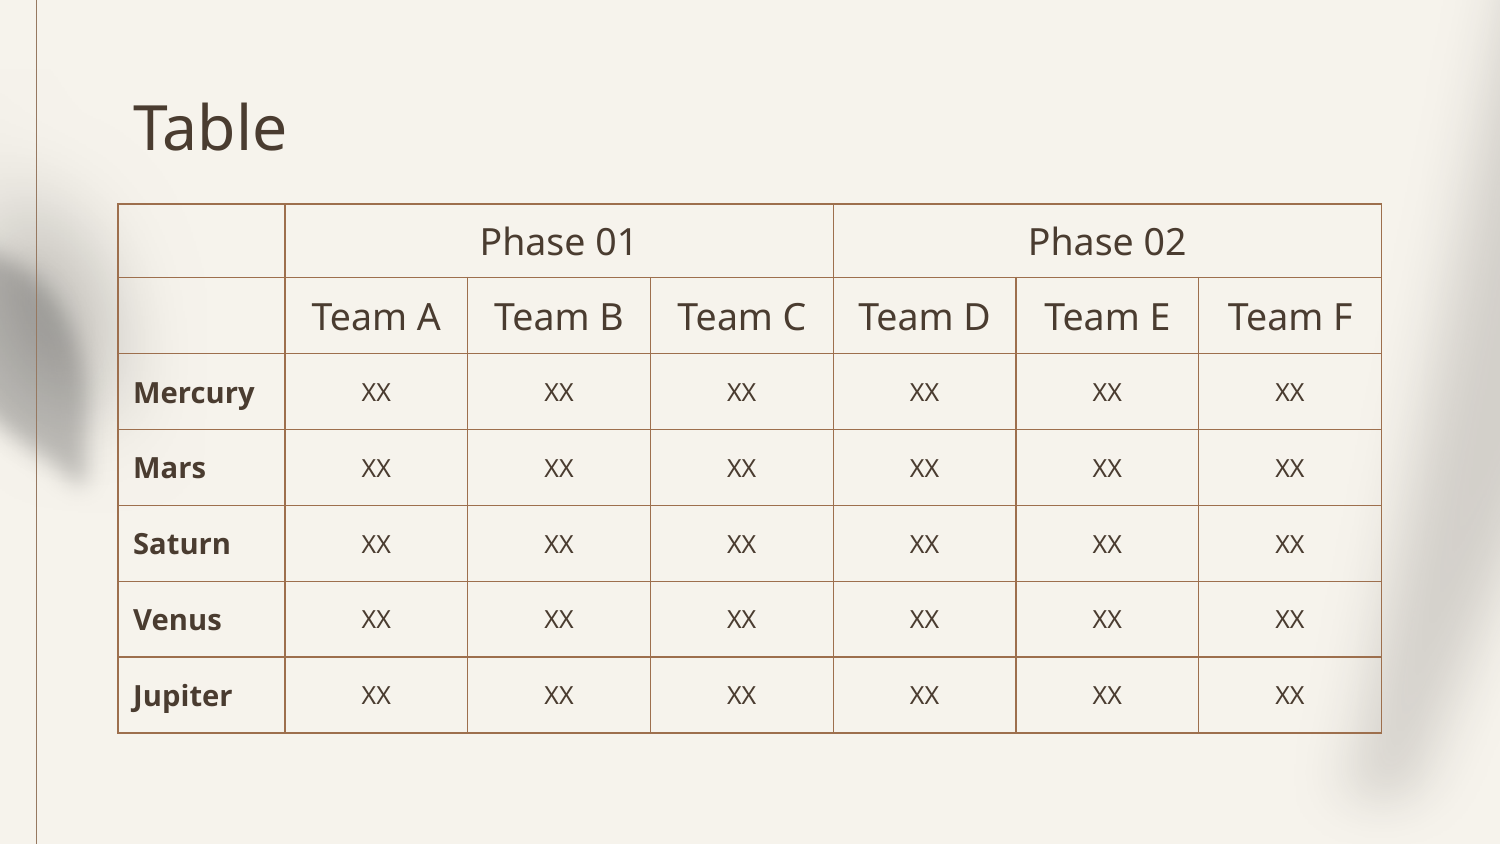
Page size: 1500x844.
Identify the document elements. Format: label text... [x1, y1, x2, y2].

table_cell Team B [468, 278, 650, 353]
table_cell XX [1199, 658, 1381, 732]
table_cell XX [1199, 506, 1381, 581]
table_cell XX [1017, 354, 1198, 429]
table_cell Saturn [119, 506, 284, 581]
table_header Phase 02 [834, 205, 1381, 277]
table_cell XX [834, 430, 1015, 505]
table_cell Jupiter [119, 658, 284, 732]
table_header Phase 01 [286, 205, 833, 277]
table_cell XX [1017, 582, 1198, 656]
table_cell Team C [651, 278, 833, 353]
table_cell Team A [286, 278, 467, 353]
table_cell Team D [834, 278, 1015, 353]
table_cell XX [468, 354, 650, 429]
table_cell XX [286, 354, 467, 429]
table_cell XX [651, 354, 833, 429]
table_cell XX [286, 582, 467, 656]
table_cell Team E [1017, 278, 1198, 353]
table_cell XX [468, 430, 650, 505]
table_cell XX [834, 658, 1015, 732]
table_cell XX [468, 506, 650, 581]
table_cell XX [834, 506, 1015, 581]
title Table [118, 72, 1382, 167]
table_cell XX [1199, 354, 1381, 429]
table_cell XX [651, 582, 833, 656]
table_cell XX [1017, 506, 1198, 581]
table_cell XX [468, 658, 650, 732]
table_cell XX [286, 430, 467, 505]
table_cell XX [1199, 582, 1381, 656]
table_header [119, 205, 284, 277]
table_cell XX [286, 658, 467, 732]
table_cell XX [1199, 430, 1381, 505]
table_cell Mercury [119, 354, 284, 429]
table_cell [119, 278, 284, 353]
table_cell XX [651, 658, 833, 732]
table_cell Mars [119, 430, 284, 505]
table_cell XX [651, 430, 833, 505]
table_cell XX [468, 582, 650, 656]
table_cell XX [651, 506, 833, 581]
table_cell XX [834, 582, 1015, 656]
table_cell XX [834, 354, 1015, 429]
table_cell XX [1017, 658, 1198, 732]
table_cell Venus [119, 582, 284, 656]
table_cell Team F [1199, 278, 1381, 353]
table_cell XX [286, 506, 467, 581]
table_cell XX [1017, 430, 1198, 505]
